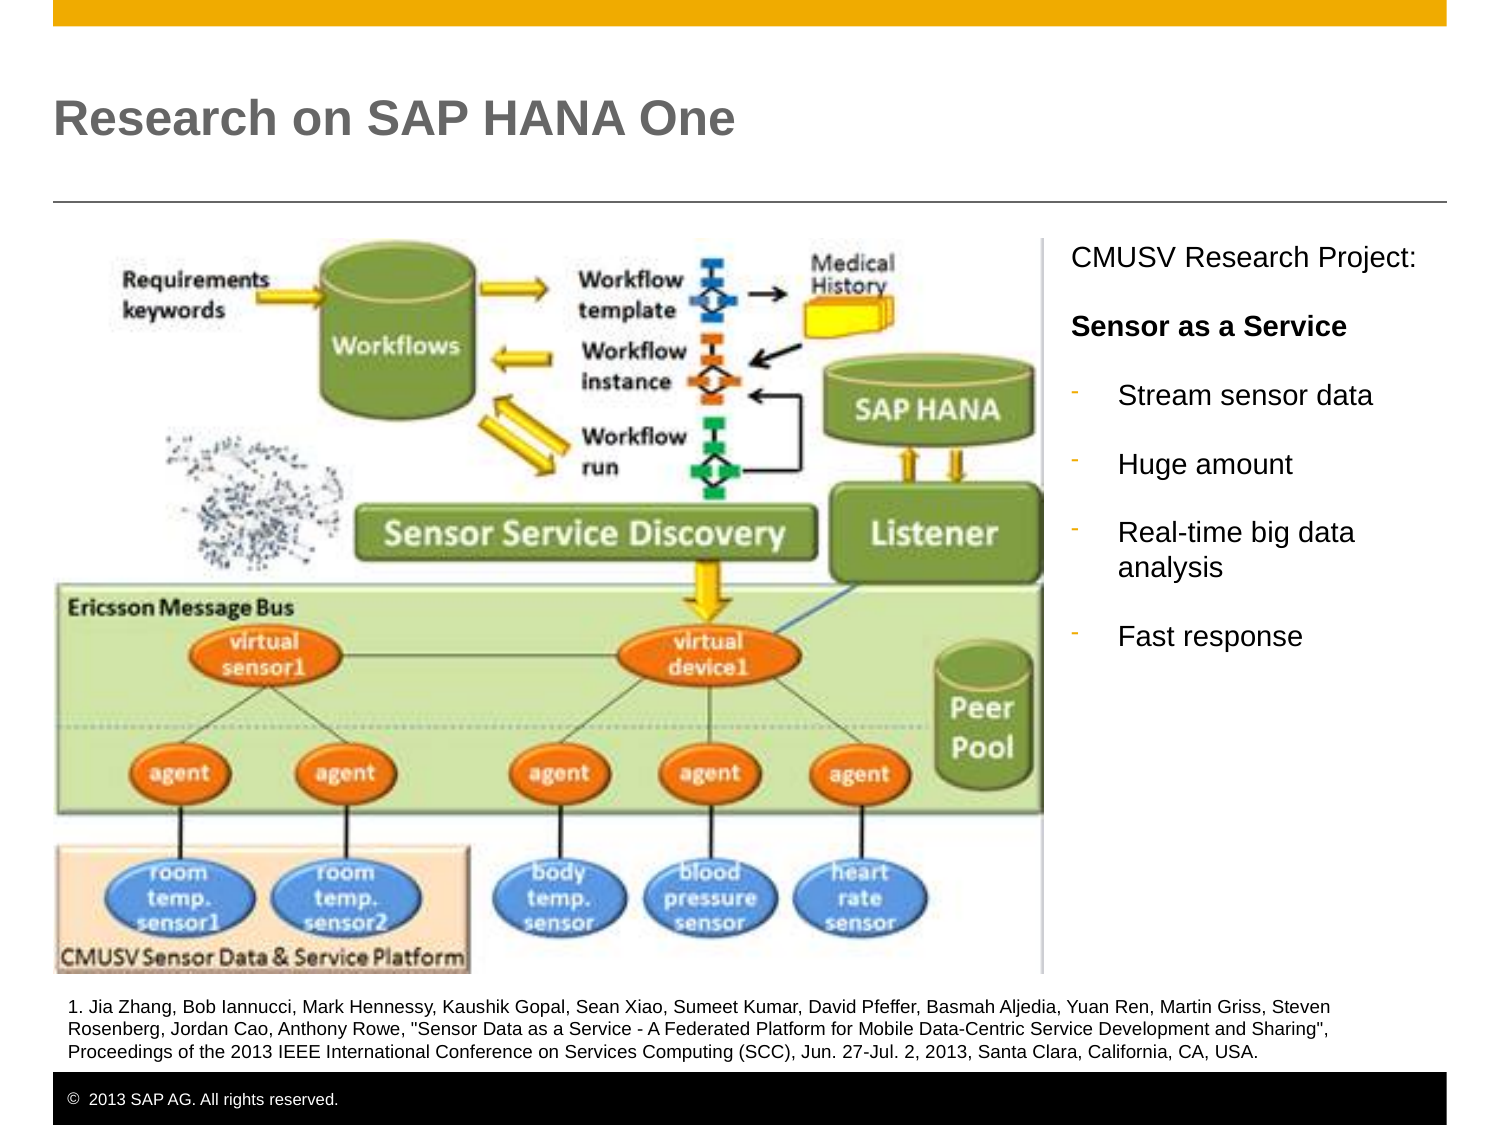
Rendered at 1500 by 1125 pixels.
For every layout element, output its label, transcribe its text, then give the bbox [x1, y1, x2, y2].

text_box 1. Jia Zhang, Bob Iannucci, Mark Hennessy, Kaushik Gopal, Sean Xiao, Sumeet Kumar, David Pfeffer, Basmah Aljedia, Yuan Ren, Martin Griss, Steven Rosenberg, Jordan Cao, Anthony Rowe, "Sensor Data as a Service - A Federated Platform for Mobile Data-Centric Service Development and Sharing", Proceedings of the 2013 IEEE International Conference on Services Computing (SCC), Jun. 27-Jul. 2, 2013, Santa Clara, California, CA, USA. [53, 986, 1447, 1070]
list CMUSV Research Project: Sensor as a Service Stream sensor data Huge amount Real-time big data analysis Fast response [1070, 238, 1447, 986]
title Research on SAP HANA One [53, 53, 1447, 178]
picture [52, 238, 1044, 974]
